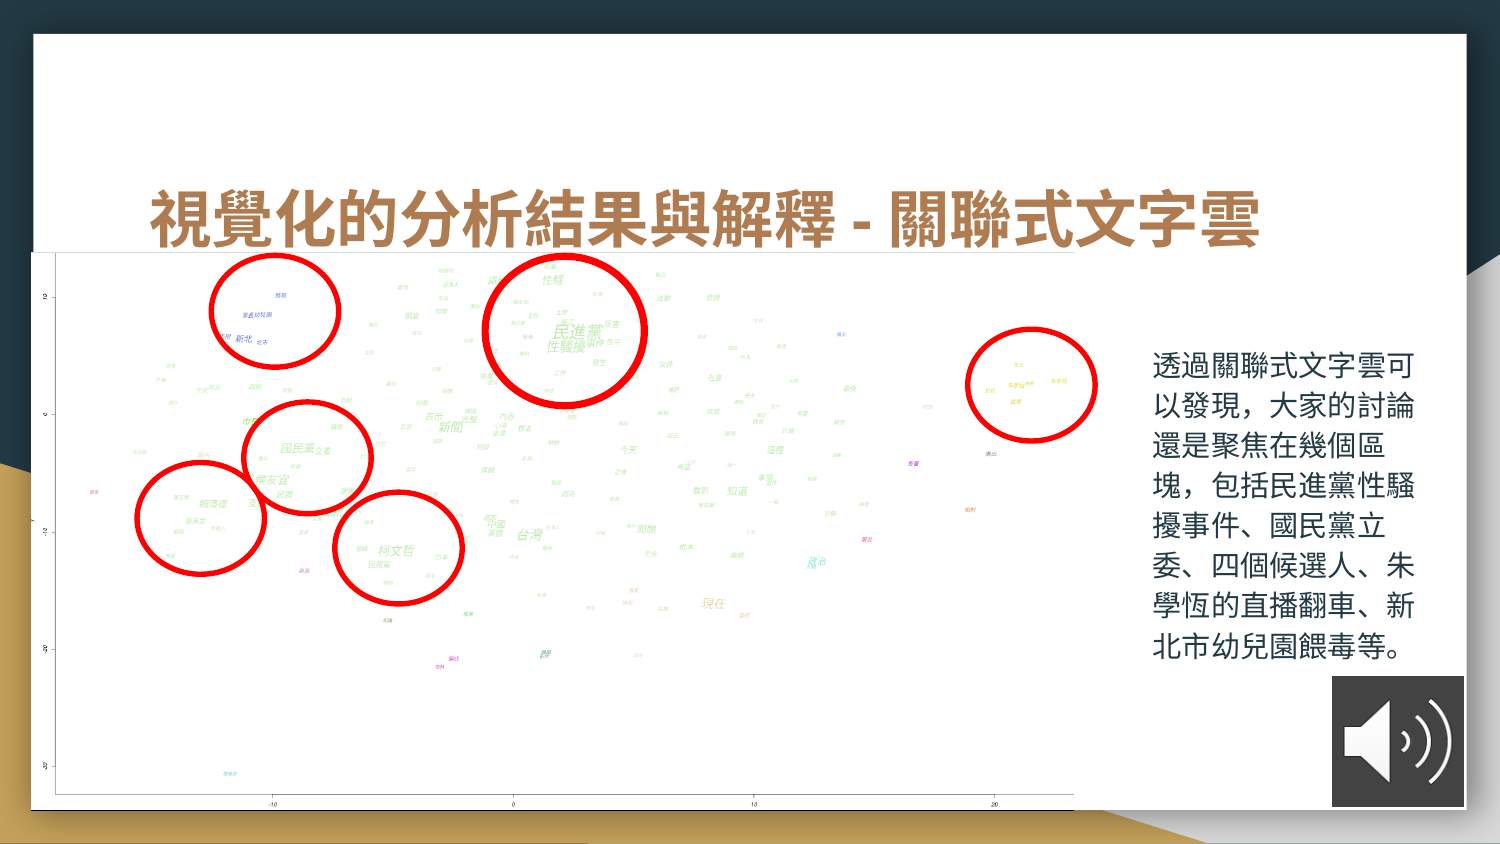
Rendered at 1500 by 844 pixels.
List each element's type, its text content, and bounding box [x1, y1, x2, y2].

picture [1330, 674, 1465, 809]
picture [31, 252, 1075, 811]
text_box [1080, 342, 1100, 428]
title 視覺化的分析結果與解釋-關聯式文字雲 [134, 138, 1366, 296]
list 透過關聯式文字雲可以發現，大家的討論還是聚焦在幾個區塊，包括民進黨性騷擾事件、國民黨立委、四個候選人、朱學恆的直播翻車、新北市幼兒園餵毒等。 [1137, 326, 1450, 729]
